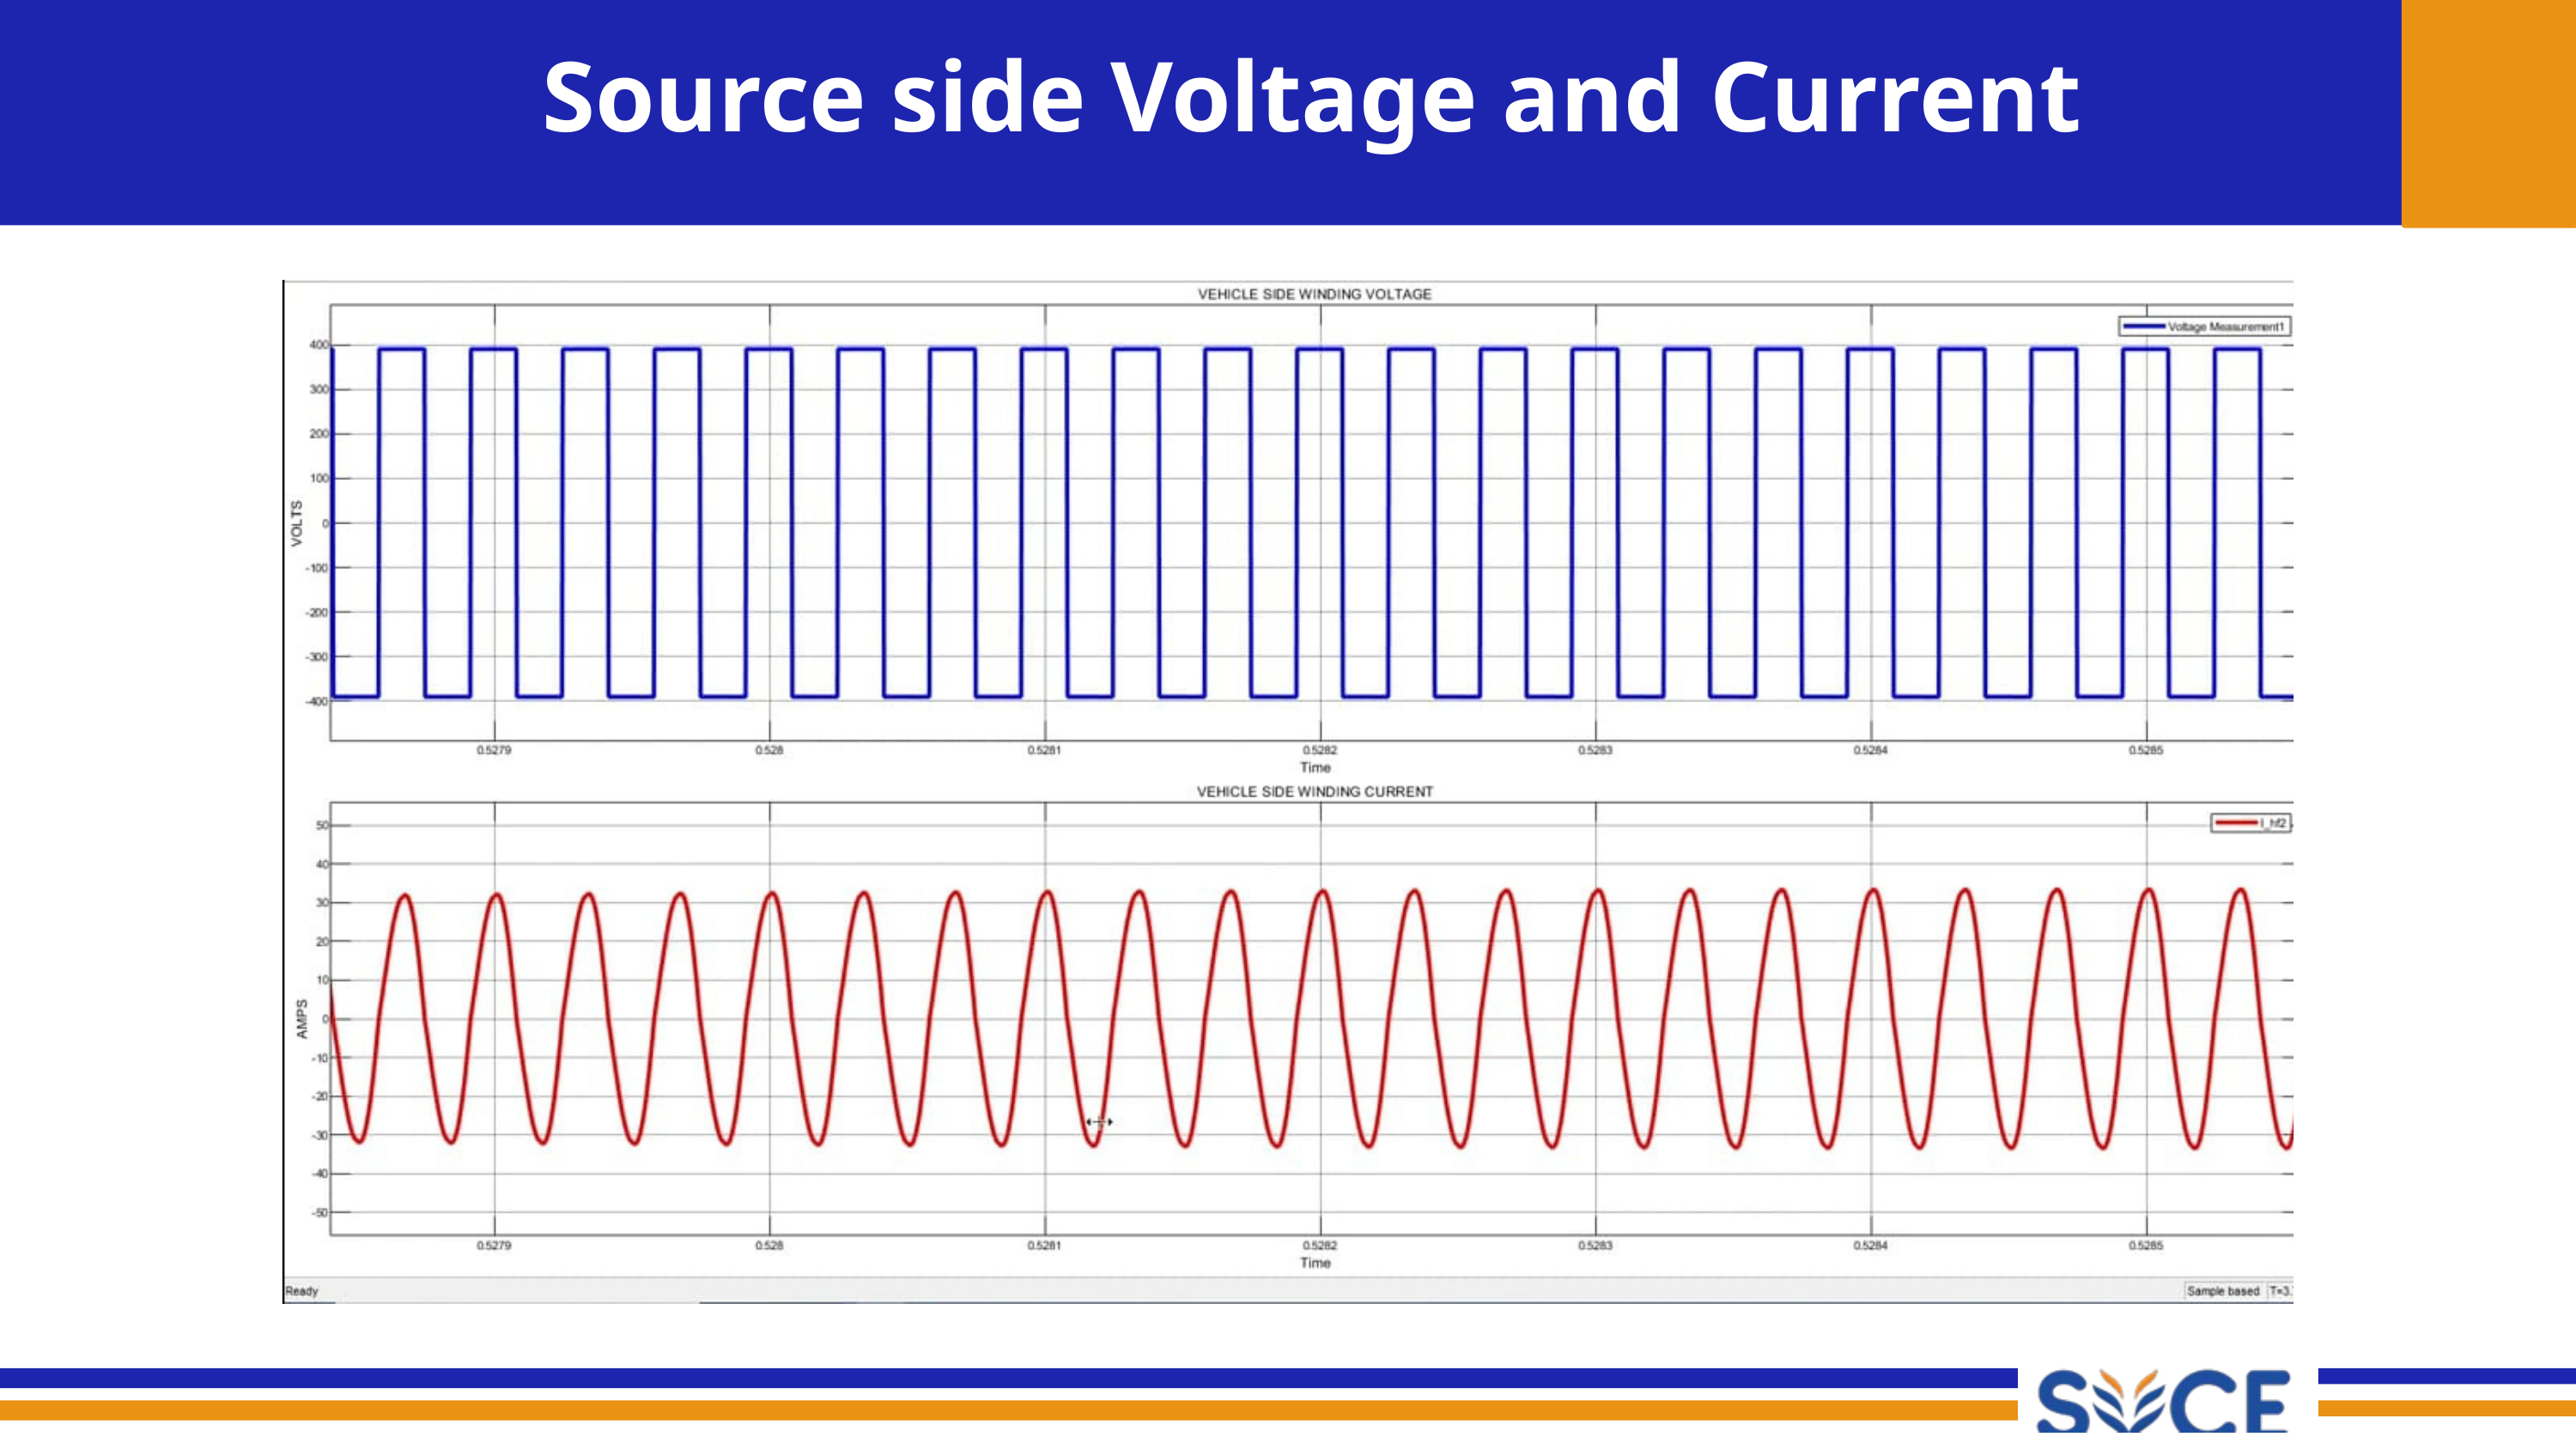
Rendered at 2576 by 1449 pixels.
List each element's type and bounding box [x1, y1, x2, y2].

text_box [0, 0, 2397, 226]
text_box [2318, 1399, 2576, 1417]
text_box [2030, 1357, 2298, 1433]
text_box [282, 280, 2294, 1304]
text_box [0, 1367, 2019, 1389]
text_box [2318, 1367, 2576, 1385]
text_box [2401, 0, 2576, 228]
text_box [0, 1400, 2019, 1421]
